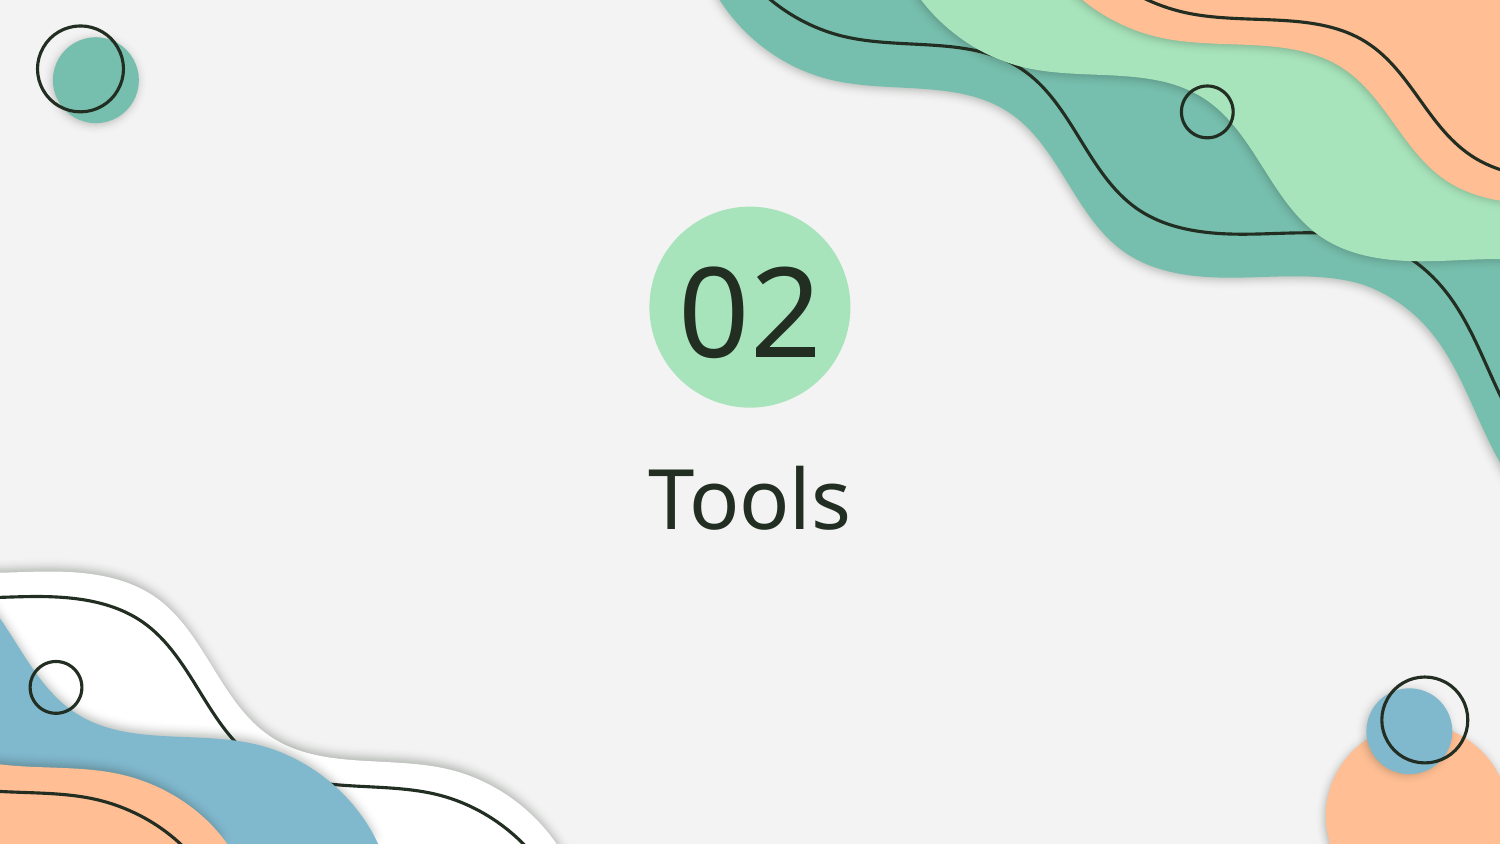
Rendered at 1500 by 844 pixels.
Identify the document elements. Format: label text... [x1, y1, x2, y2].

title 02 [647, 227, 853, 387]
title Tools [477, 407, 1023, 584]
text_box [689, 206, 811, 227]
text_box [688, 387, 812, 407]
